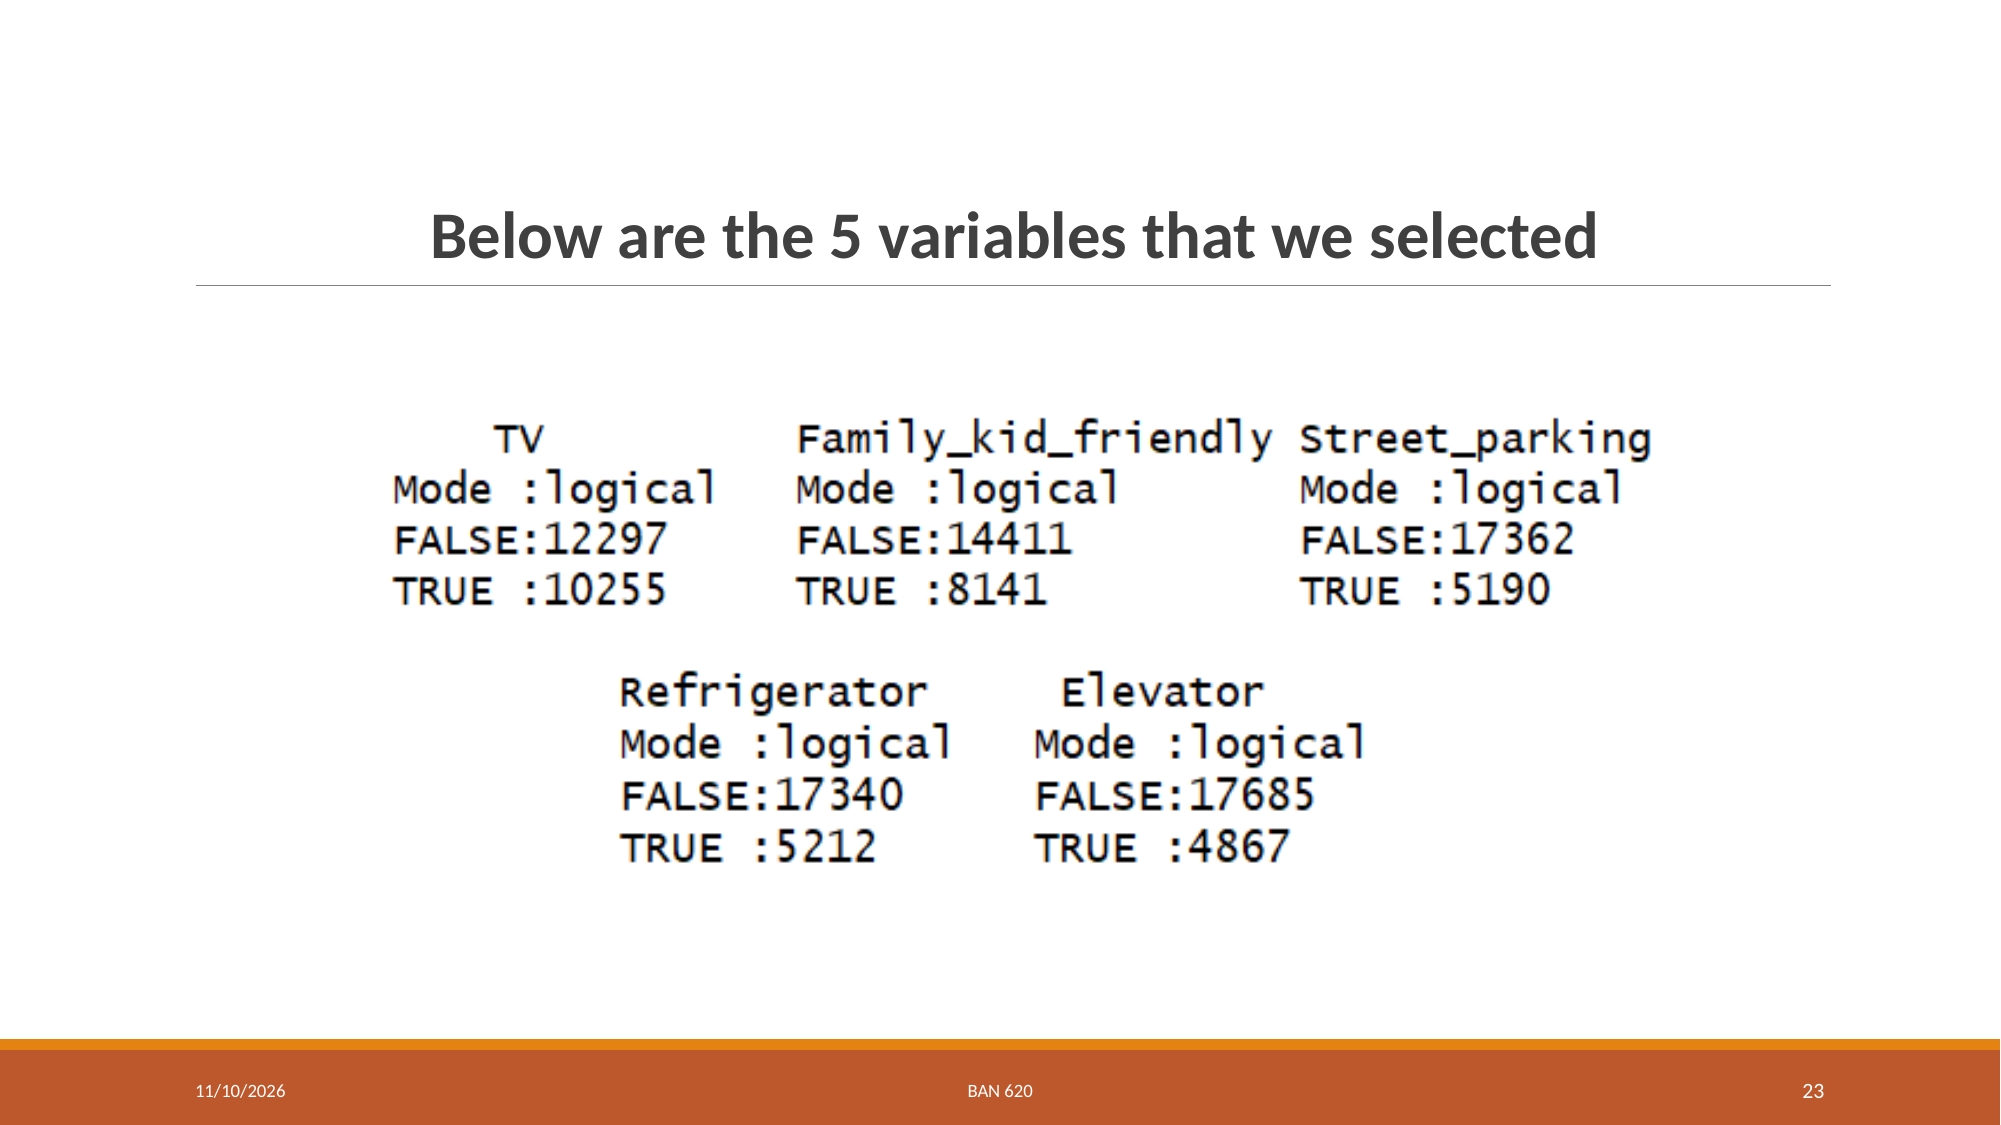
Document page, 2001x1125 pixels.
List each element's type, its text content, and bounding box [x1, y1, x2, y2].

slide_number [180, 1059, 586, 1120]
slide_number 23 [1624, 1059, 1840, 1120]
footer BAN 620 [604, 1059, 1396, 1120]
picture [604, 634, 1412, 918]
text_box Below are the 5 variables that we selected [182, 193, 1833, 303]
picture [382, 412, 1679, 633]
